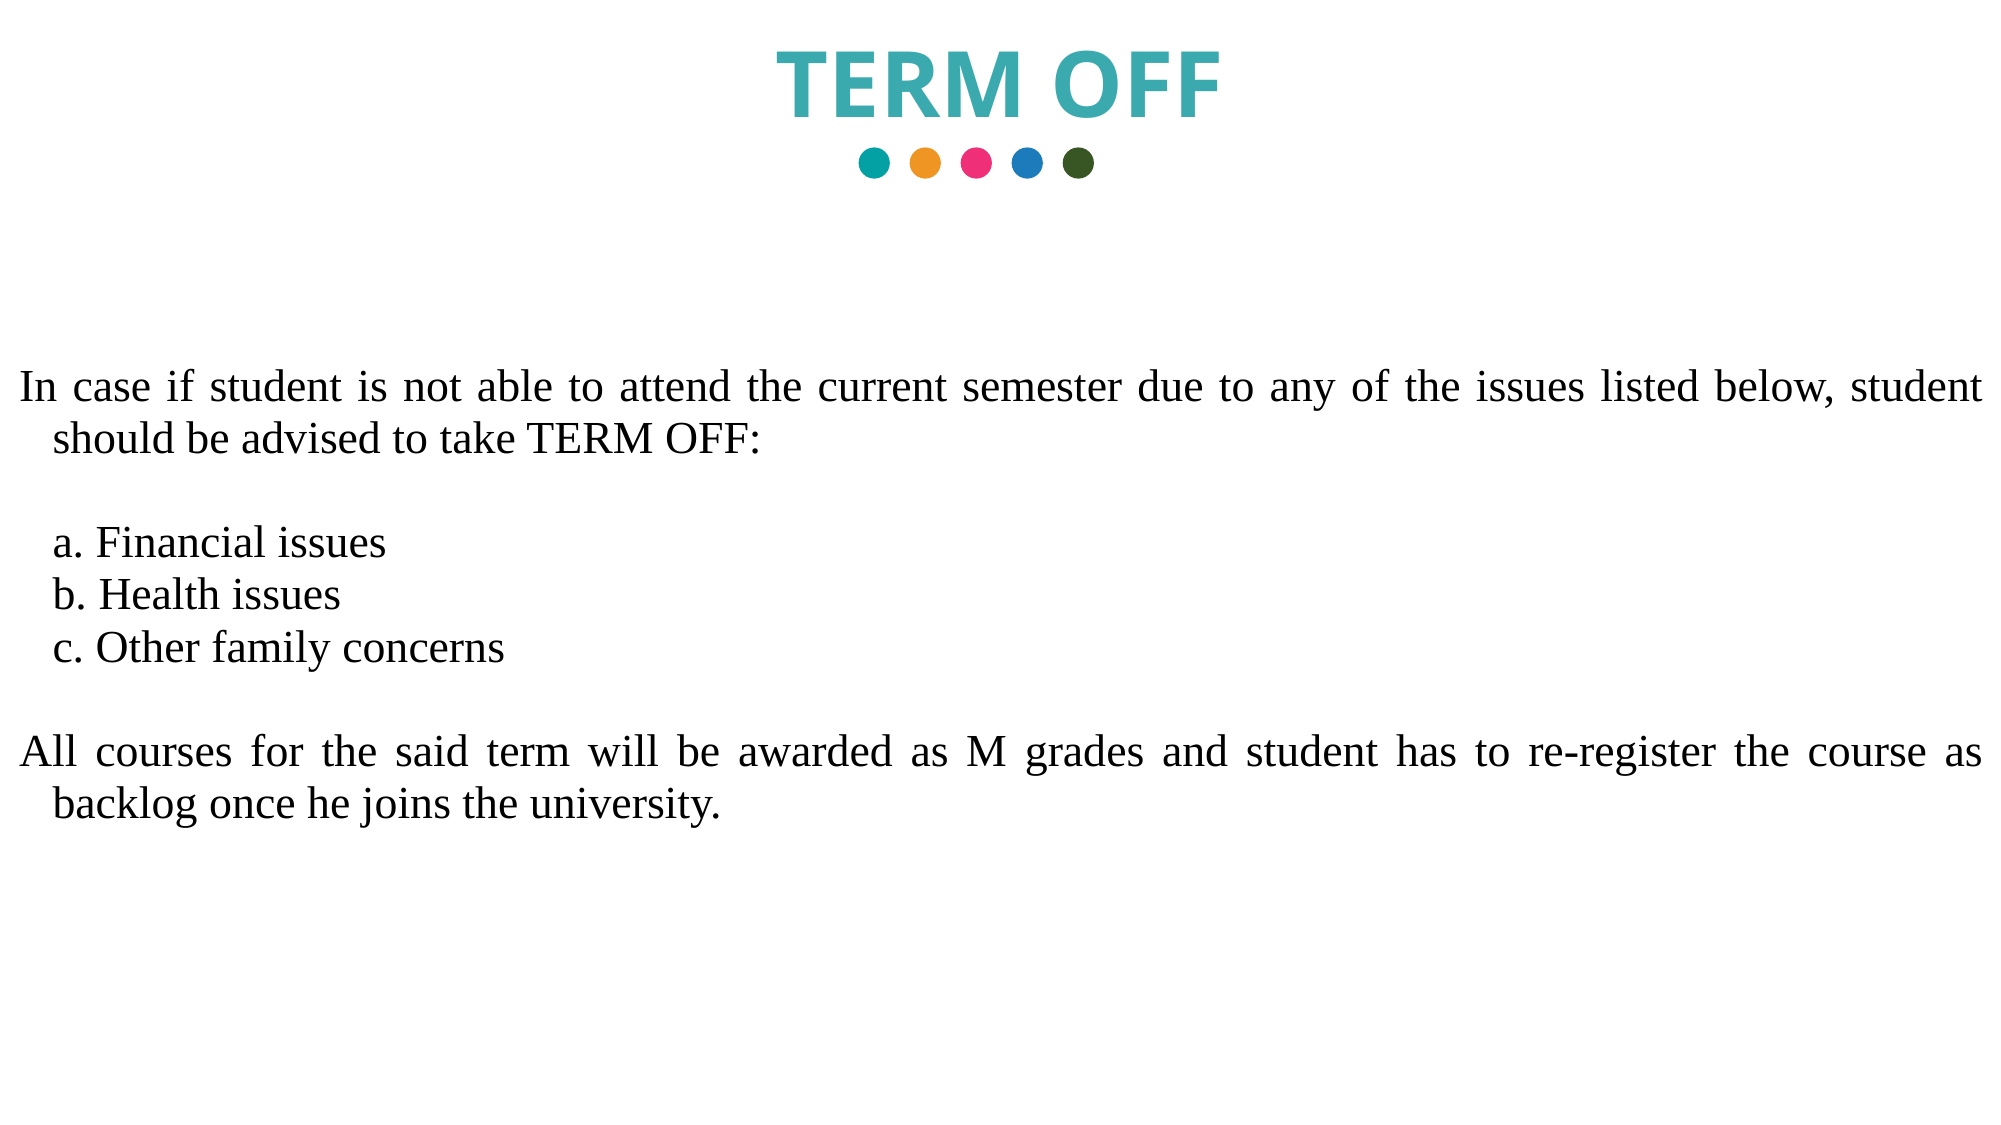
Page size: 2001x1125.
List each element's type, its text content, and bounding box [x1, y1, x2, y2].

text_box TERM OFF [0, 0, 2000, 179]
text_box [858, 147, 1094, 179]
text_box In case if student is not able to attend the current semester due to any of the issues listed below, student should be advised to take TERM OFF: a. Financial issues b. Health issues c. Other family concerns All courses for the said term will be awarded as M grades and student has to re-register the course as backlog once he joins the university. [0, 296, 2000, 1125]
